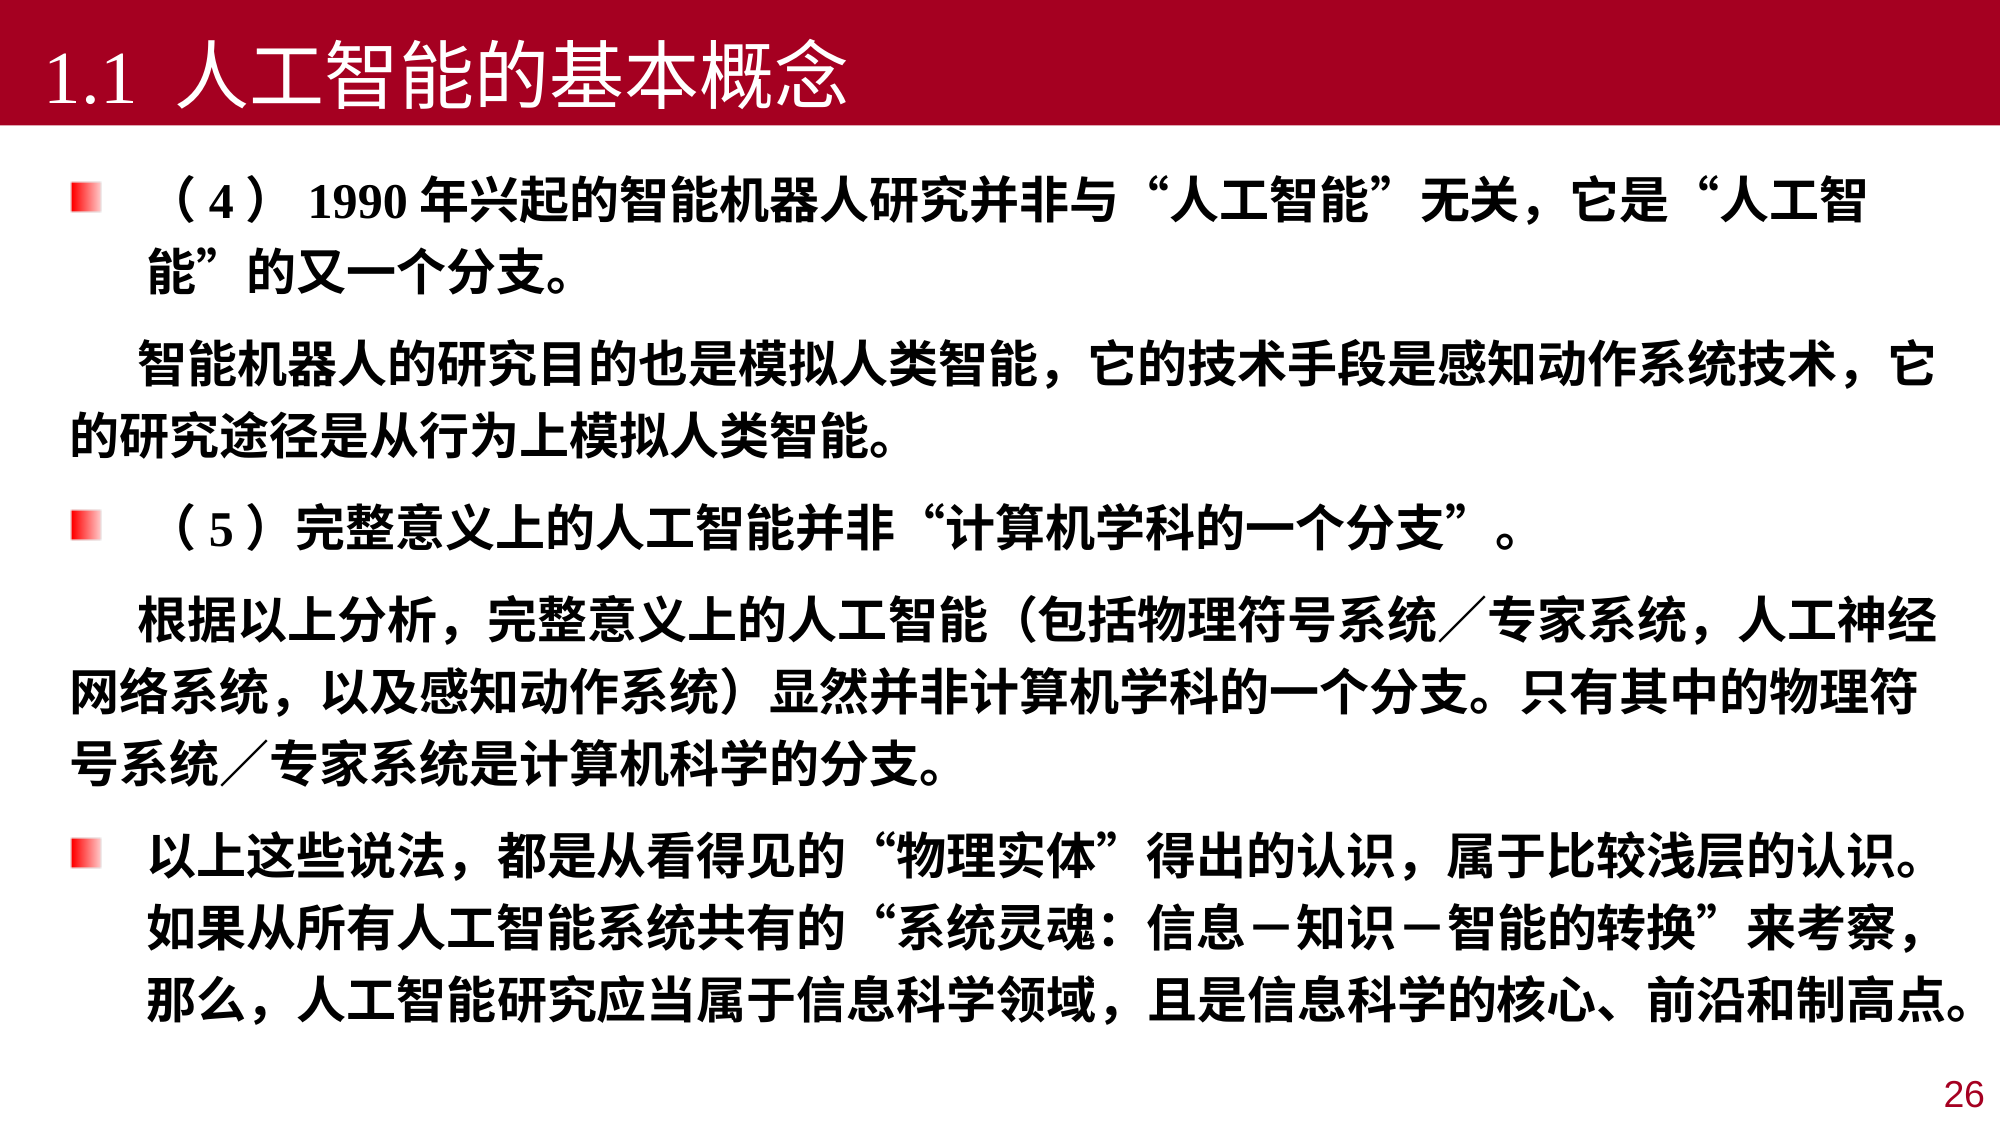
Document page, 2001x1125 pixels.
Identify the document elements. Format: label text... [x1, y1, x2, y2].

picture [69, 836, 105, 872]
picture [69, 180, 105, 216]
text_box （4）1990年兴起的智能机器人研究并非与“人工智能”无关，它是“人工智能”的又一个分支。 智能机器人的研究目的也是模拟人类智能，它的技术手段是感知动作系统技术，它的研究途径是从行为上模拟人类智能。 （5）完整意义上的人工智能并非“计算机学科的一个分支”。 根据以上分析，完整意义上的人工智能（包括物理符号系统／专家系统，人工神经网络系统，以及感知动作系统）显然并非计算机学科的一个分支。只有其中的物理符号系统／专家系统是计算机科学的分支。 以上这些说法，都是从看得见的“物理实体”得出的认识，属于比较浅层的认识。如果从所有人工智能系统共有的“系统灵魂：信息－知识－智能的转换”来考察，那么，人工智能研究应当属于信息科学领域，且是信息科学的核心、前沿和制高点。 [54, 148, 1981, 1063]
slide_number 26 [1566, 1062, 2000, 1122]
picture [69, 508, 105, 544]
text_box 1.1 人工智能的基本概念 [0, 0, 2000, 126]
